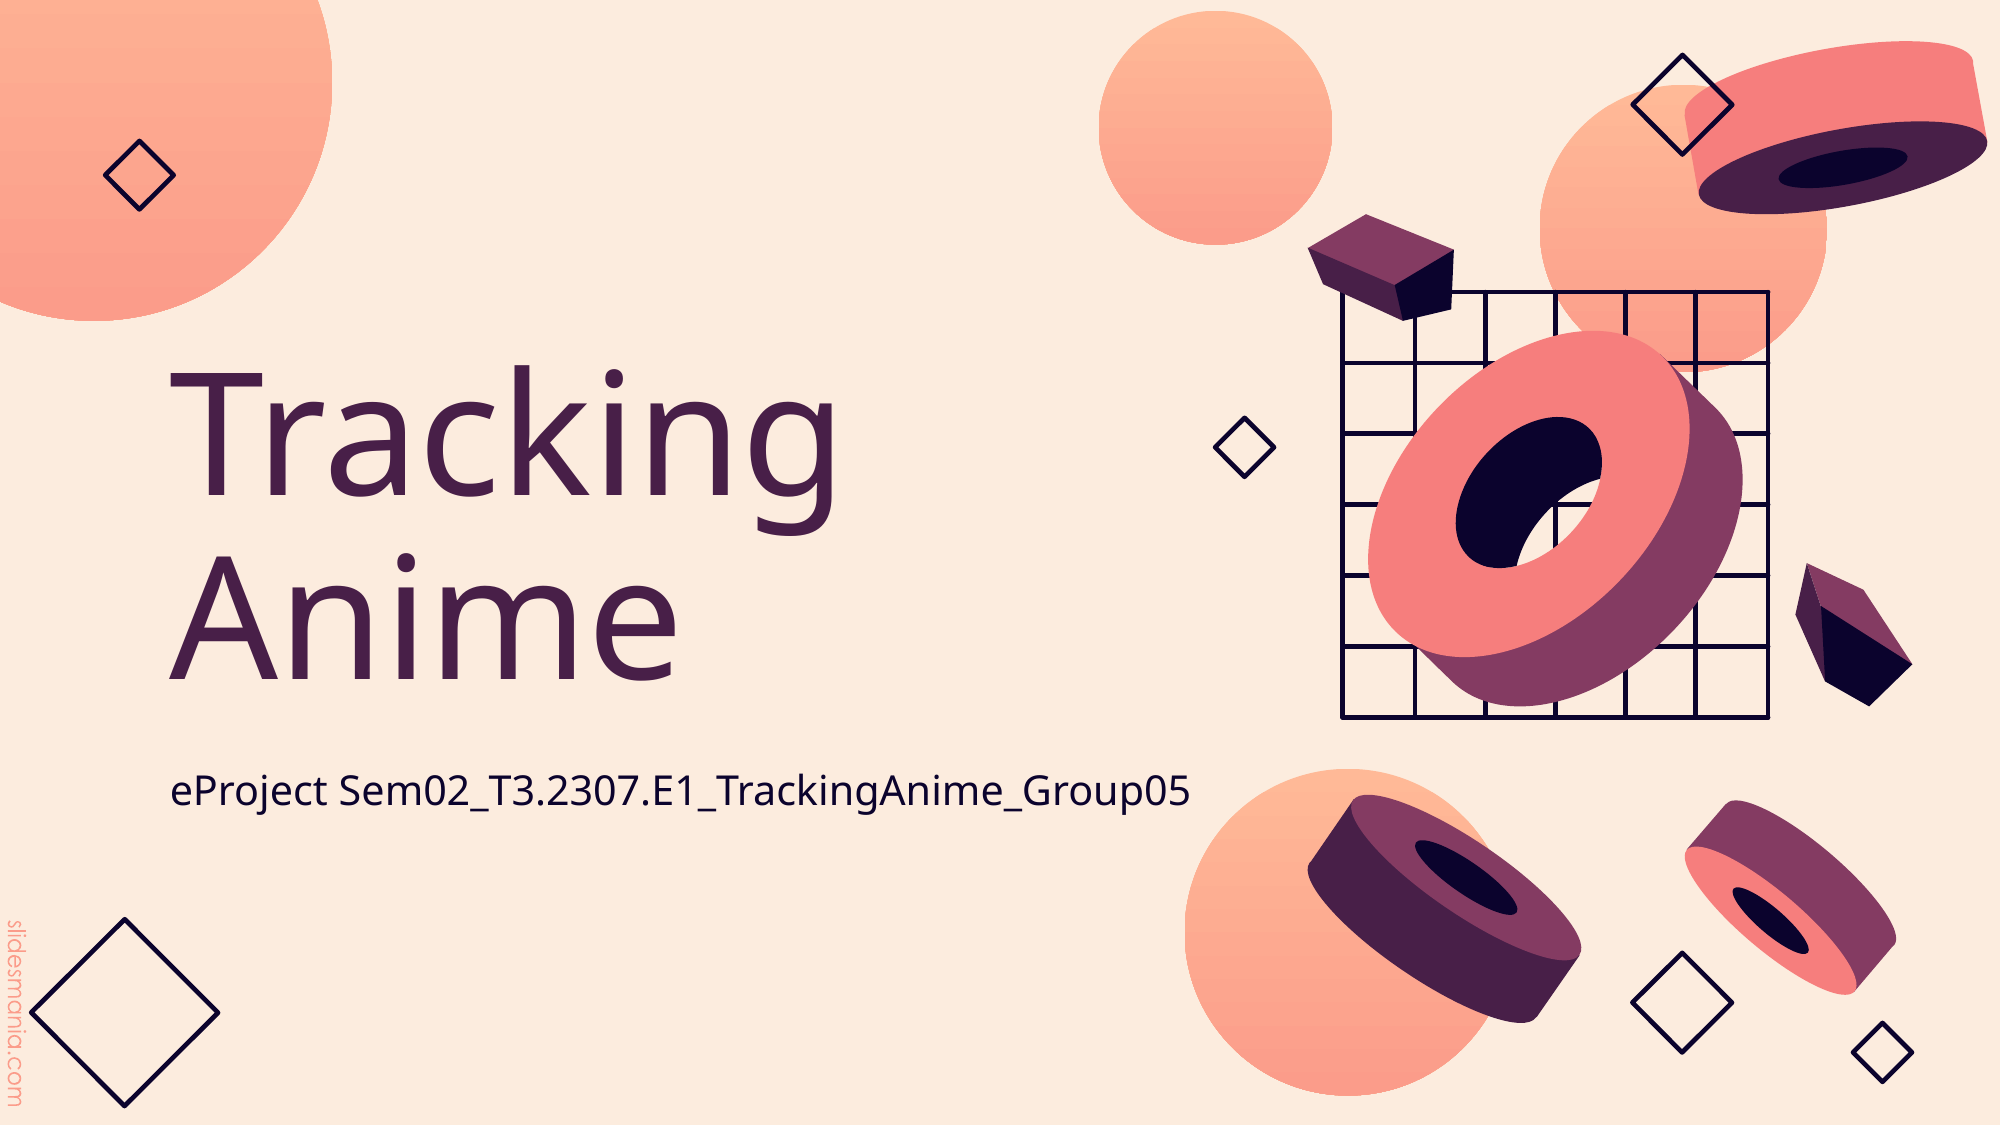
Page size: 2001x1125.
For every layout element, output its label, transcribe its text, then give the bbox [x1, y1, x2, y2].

title Tracking Anime [149, 287, 1217, 737]
subtitle eProject Sem02_T3.2307.E1_TrackingAnime_Group05 [149, 744, 1217, 838]
